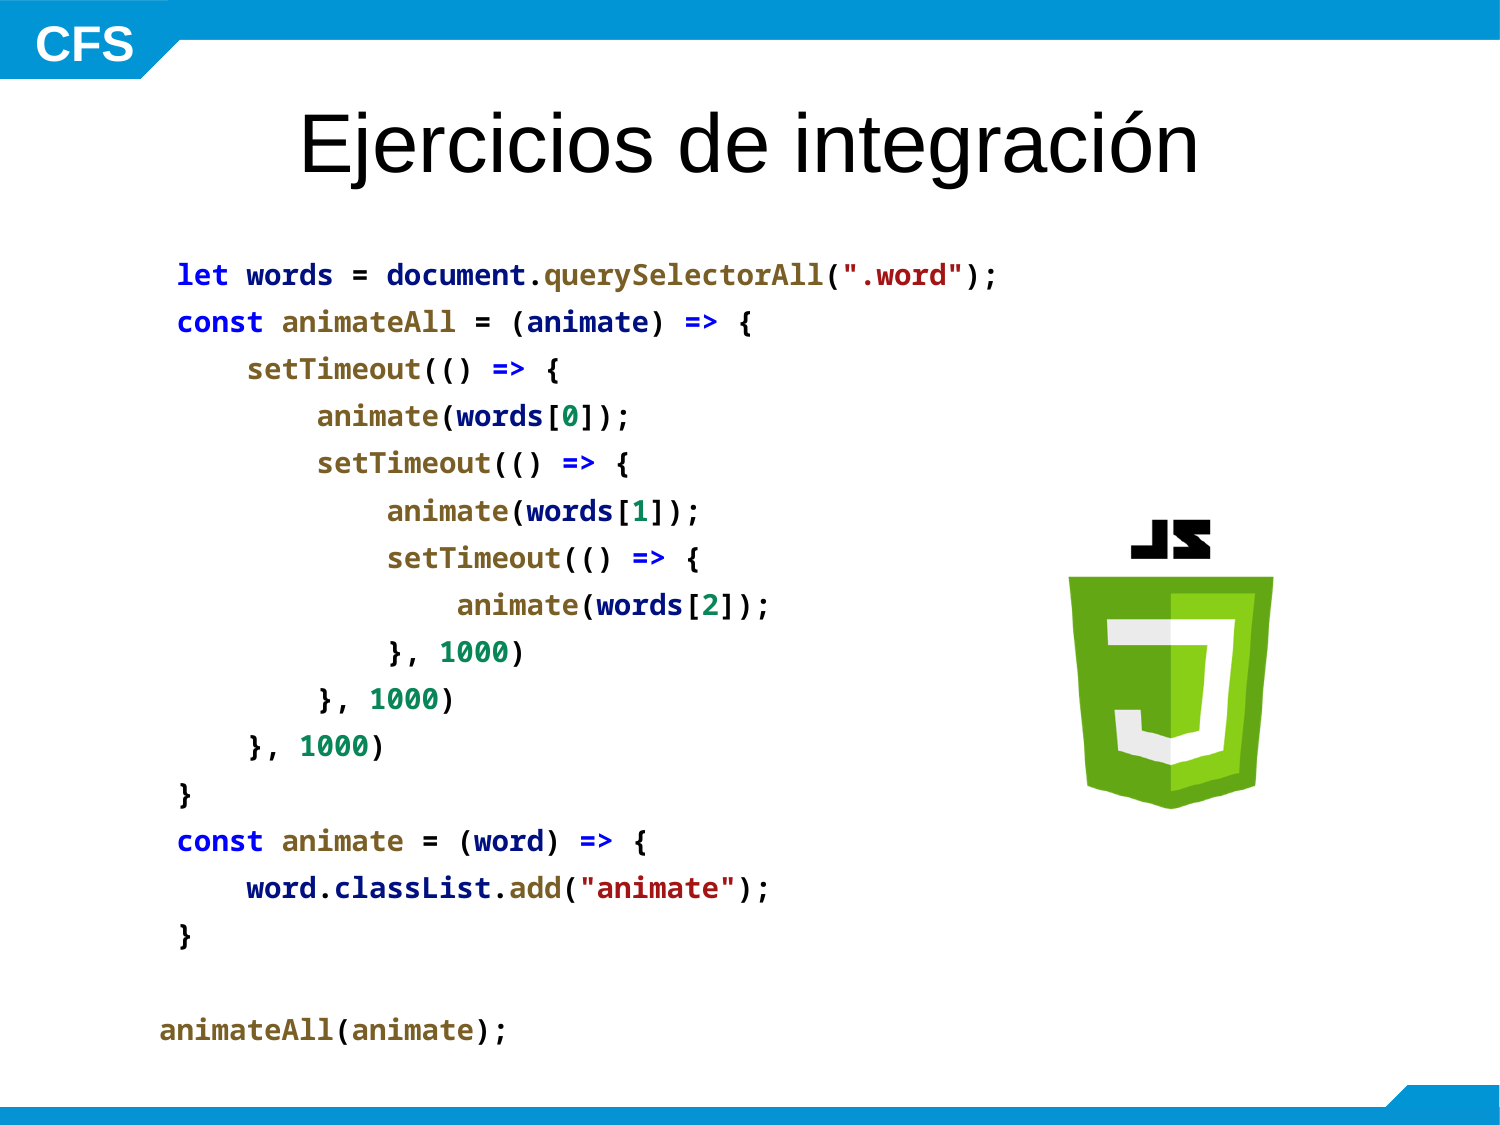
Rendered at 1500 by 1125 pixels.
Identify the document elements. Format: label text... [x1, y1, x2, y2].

text_box let words = document.querySelectorAll(".word"); const animateAll = (animate) => { setTimeout(() => { animate(words[0]); setTimeout(() => { animate(words[1]); setTimeout(() => { animate(words[2]); }, 1000) }, 1000) }, 1000) } const animate = (word) => { word.classList.add("animate"); } animateAll(animate); [91, 228, 1397, 1125]
title Ejercicios de integración [103, 45, 1397, 228]
picture [1061, 495, 1291, 837]
